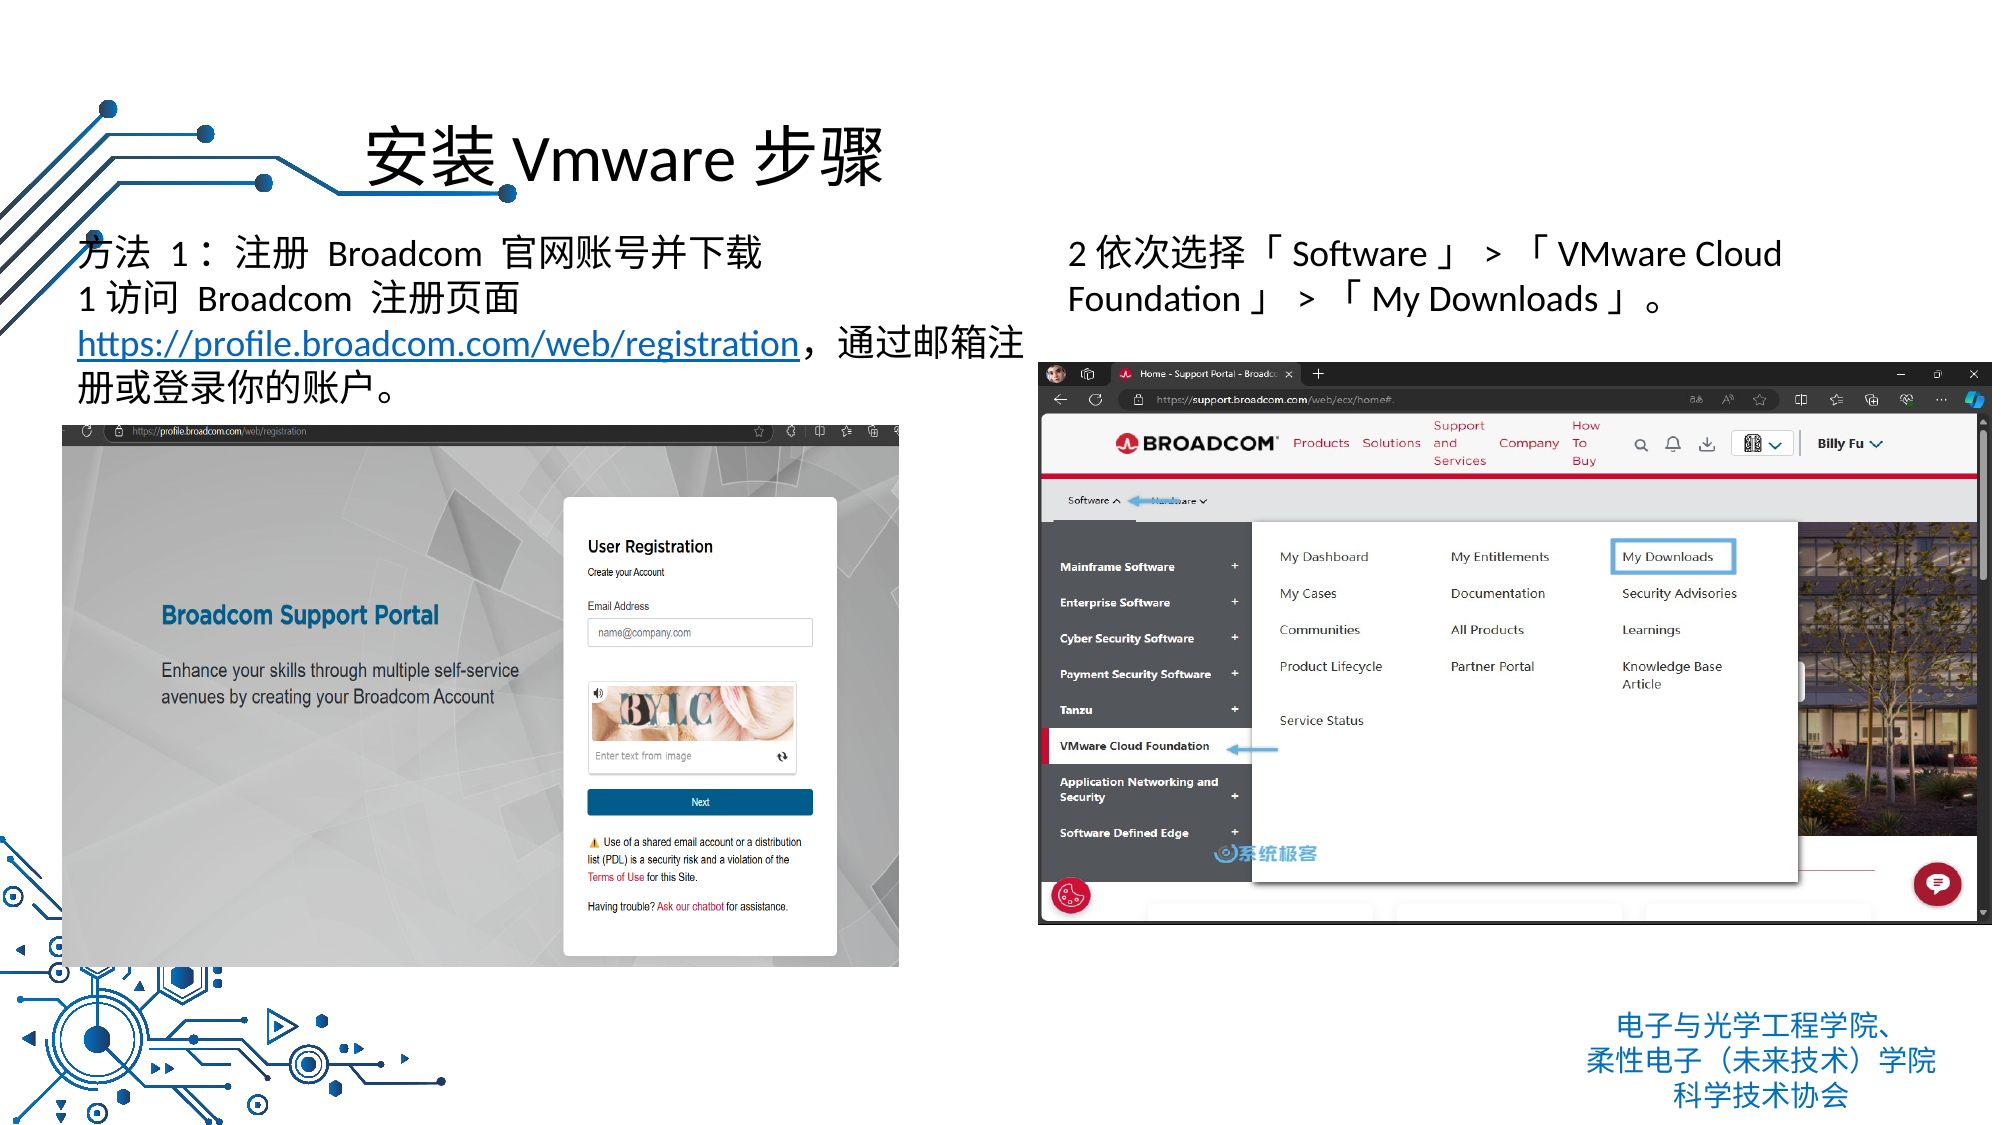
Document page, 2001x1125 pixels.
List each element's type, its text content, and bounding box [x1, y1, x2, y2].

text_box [0, 100, 518, 339]
text_box 2依次选择「Software」>「VMware Cloud Foundation」>「My Downloads」。 [1053, 221, 1977, 327]
picture [1038, 362, 1992, 925]
text_box 电子与光学工程学院、 柔性电子（未来技术）学院 科学技术协会 [1520, 999, 2000, 1123]
text_box 安装Vmware步骤 [518, 107, 1001, 203]
picture [62, 425, 899, 967]
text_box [0, 800, 446, 1125]
text_box 方法 1：注册 Broadcom 官网账号并下载 1访问 Broadcom 注册页面https://profile.broadcom.com/web/registration，通过邮箱注册或登录你的账户。 [62, 221, 1063, 431]
